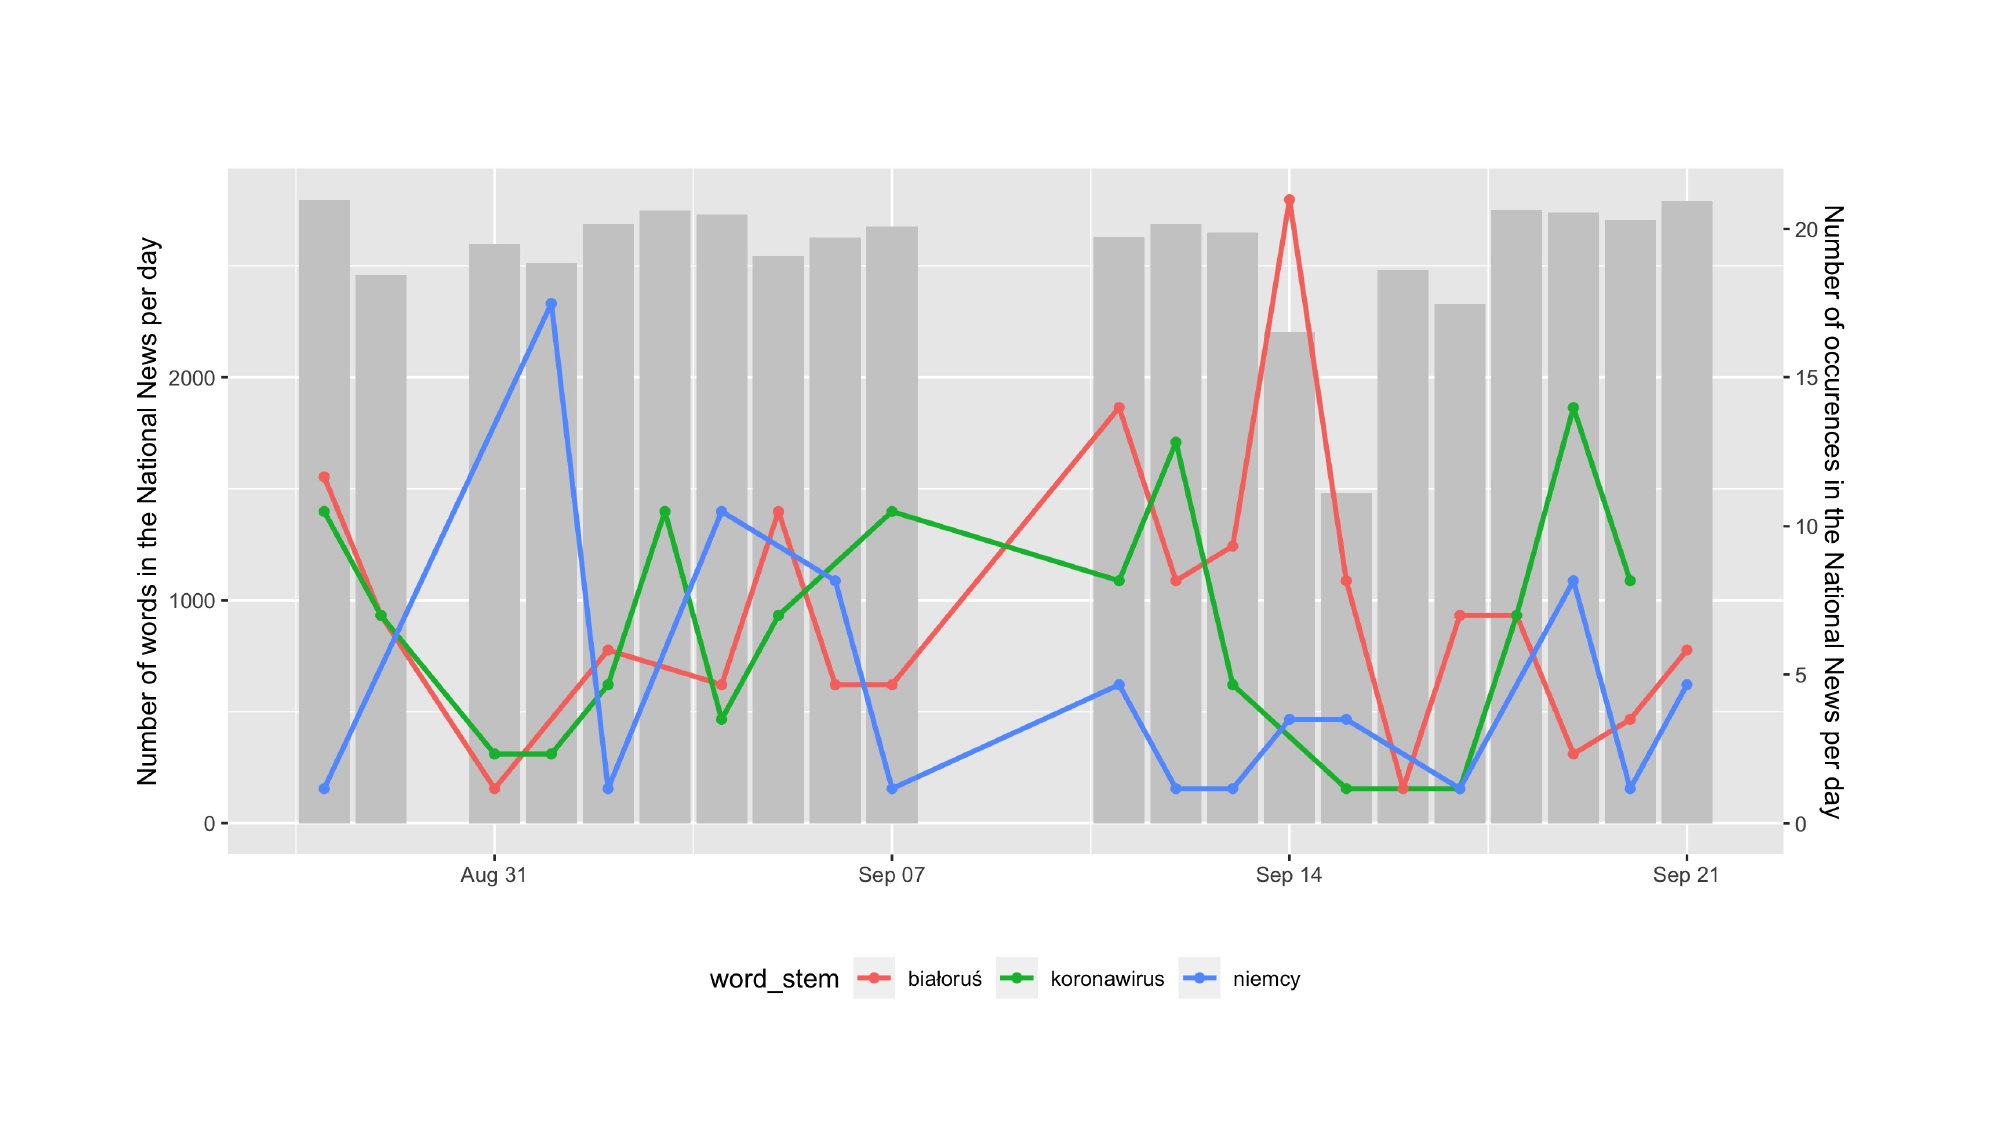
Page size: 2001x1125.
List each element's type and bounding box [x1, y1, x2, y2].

list [123, 155, 1863, 1026]
